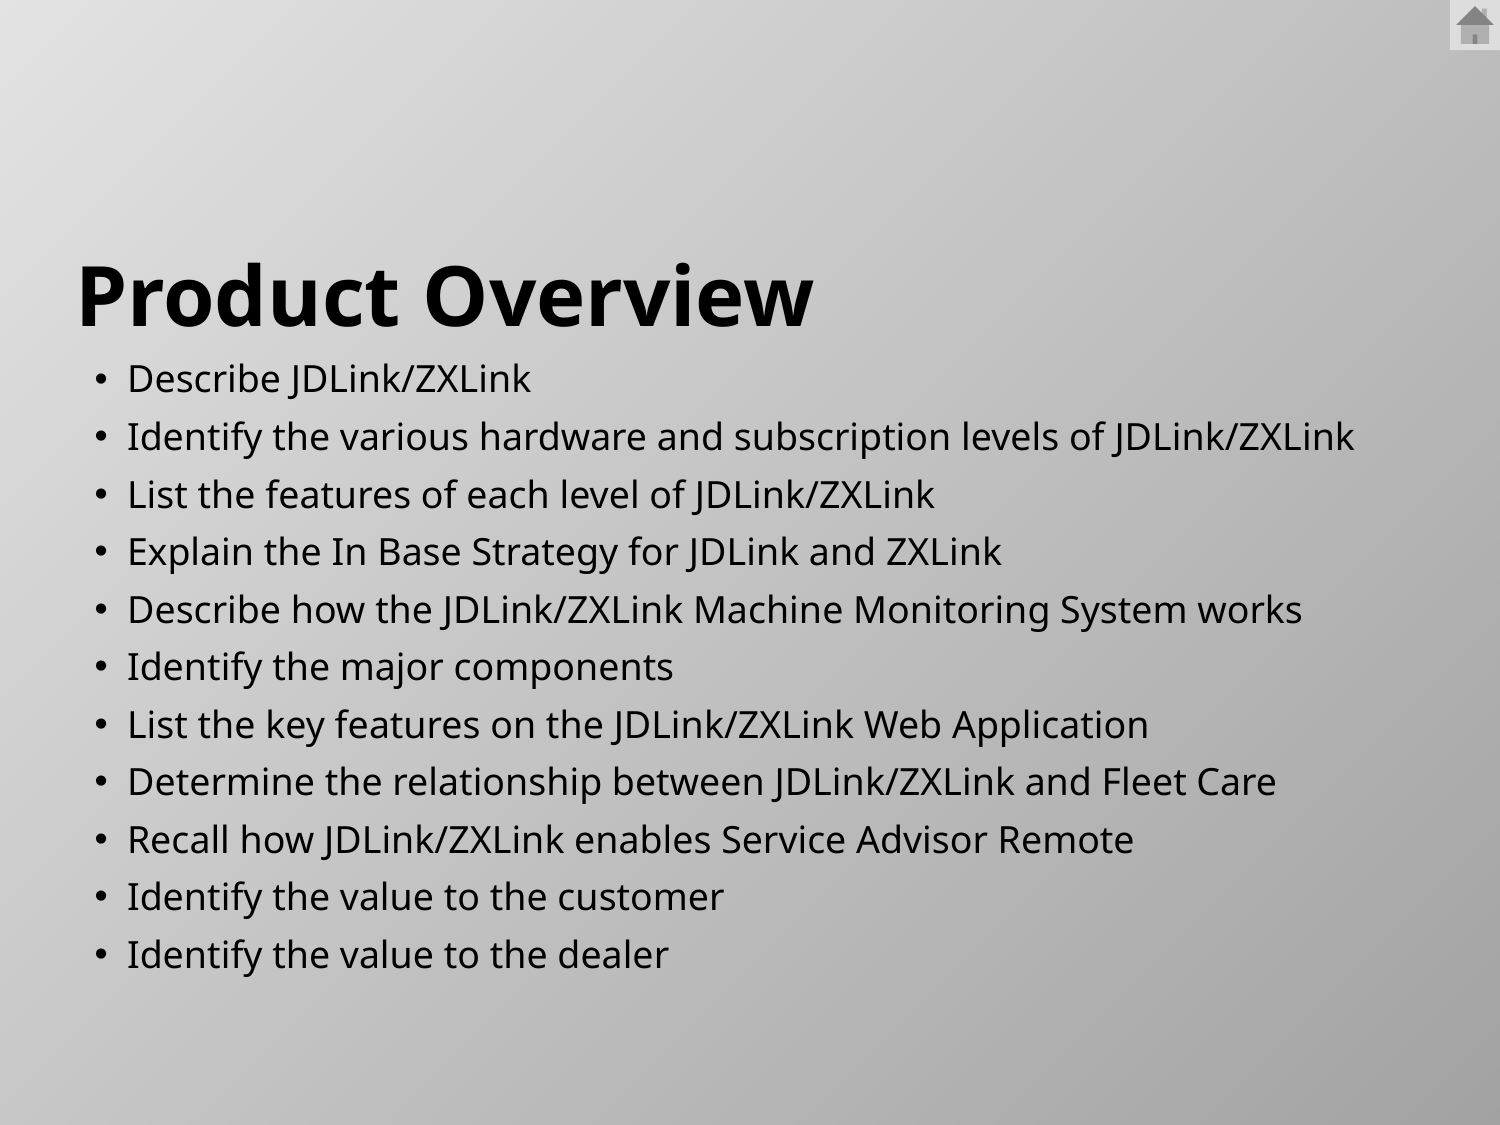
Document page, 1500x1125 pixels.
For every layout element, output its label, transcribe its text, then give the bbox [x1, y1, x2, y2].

text_box [0, 0, 1500, 1125]
list Product Overview Describe JDLink/ZXLink Identify the various hardware and subscription levels of JDLink/ZXLink List the features of each level of JDLink/ZXLink Explain the In Base Strategy for JDLink and ZXLink Describe how the JDLink/ZXLink Machine Monitoring System works Identify the major components List the key features on the JDLink/ZXLink Web Application Determine the relationship between JDLink/ZXLink and Fleet Care Recall how JDLink/ZXLink enables Service Advisor Remote Identify the value to the customer Identify the value to the dealer [75, 243, 1425, 985]
text_box [1449, 0, 1500, 51]
